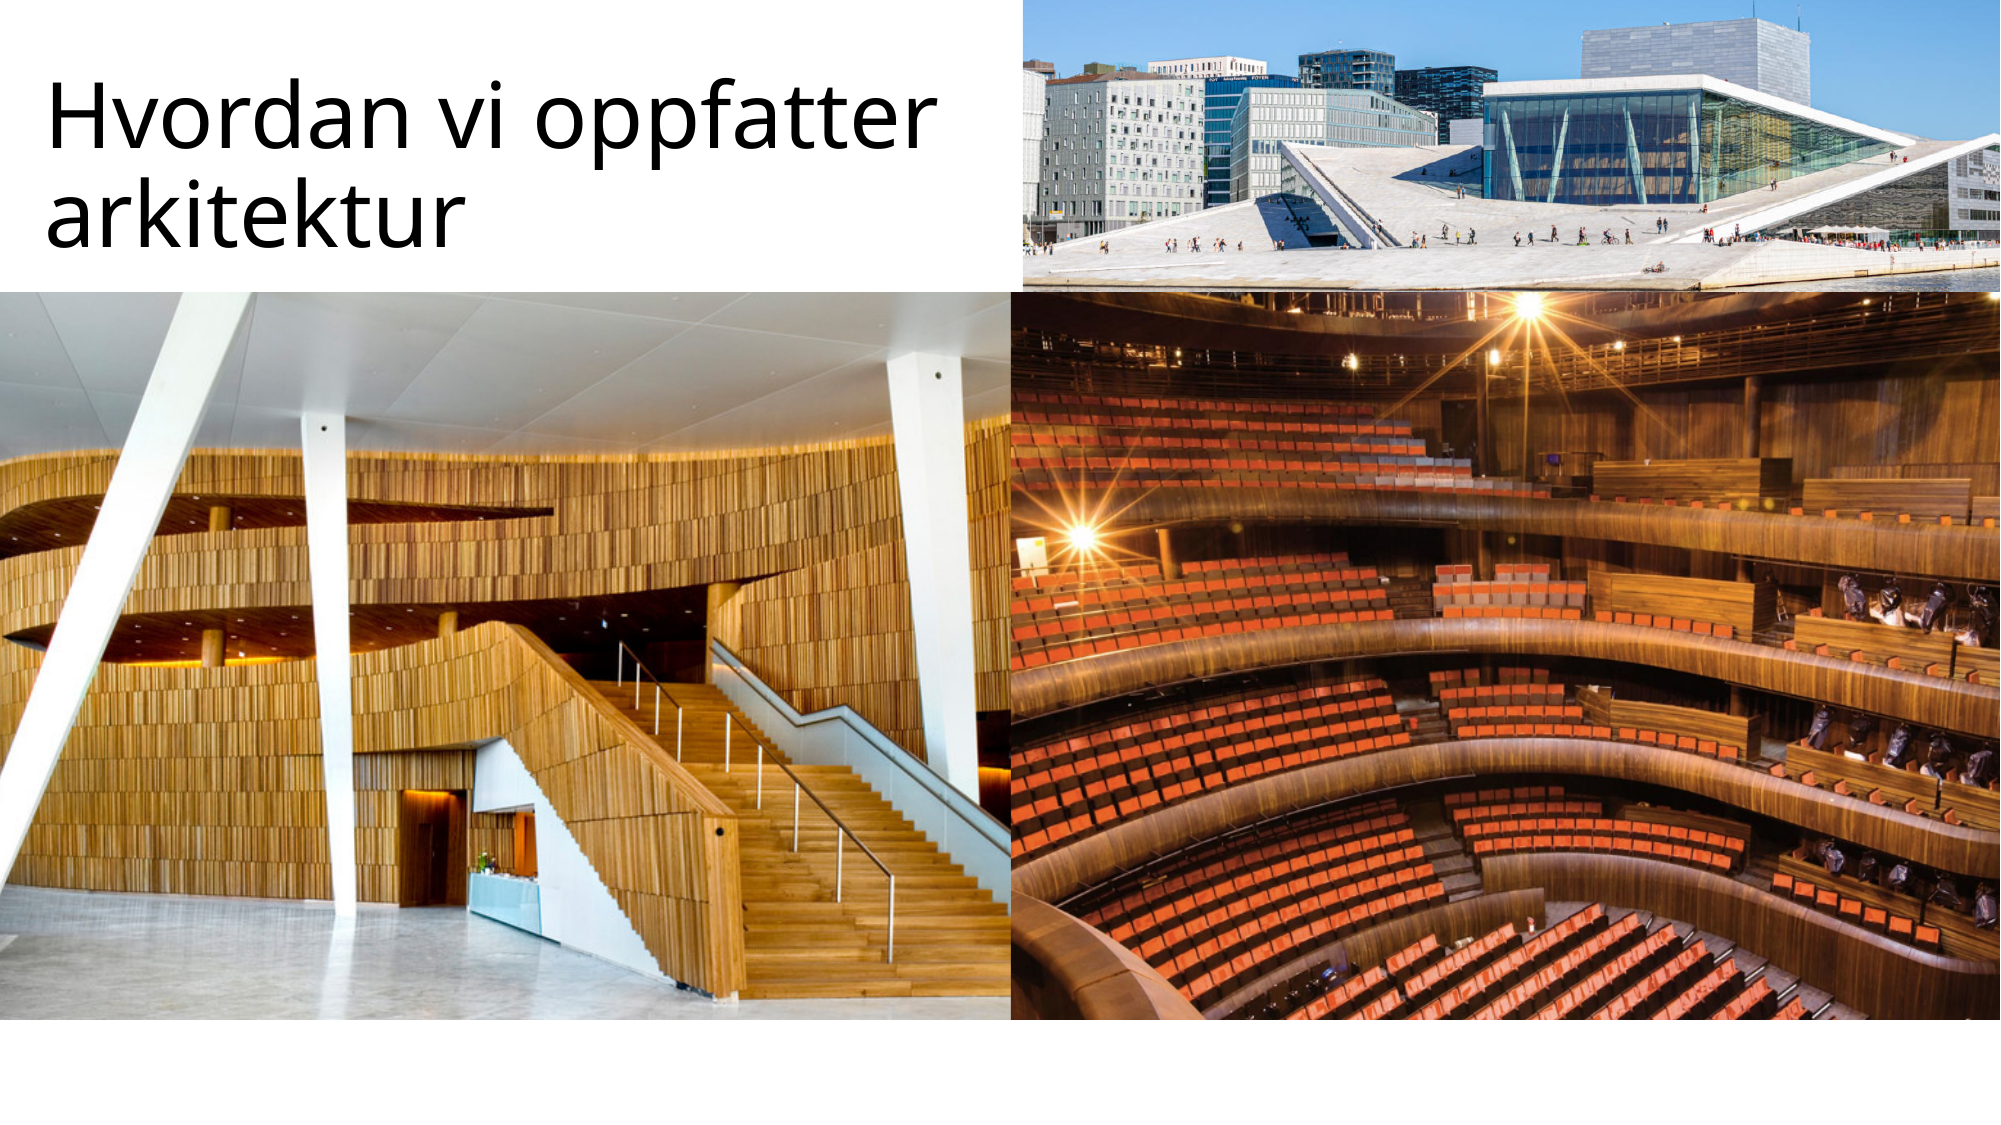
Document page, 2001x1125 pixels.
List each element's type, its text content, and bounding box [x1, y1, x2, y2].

picture [0, 0, 2000, 1020]
title Hvordan vi oppfatter arkitektur [29, 59, 1019, 278]
